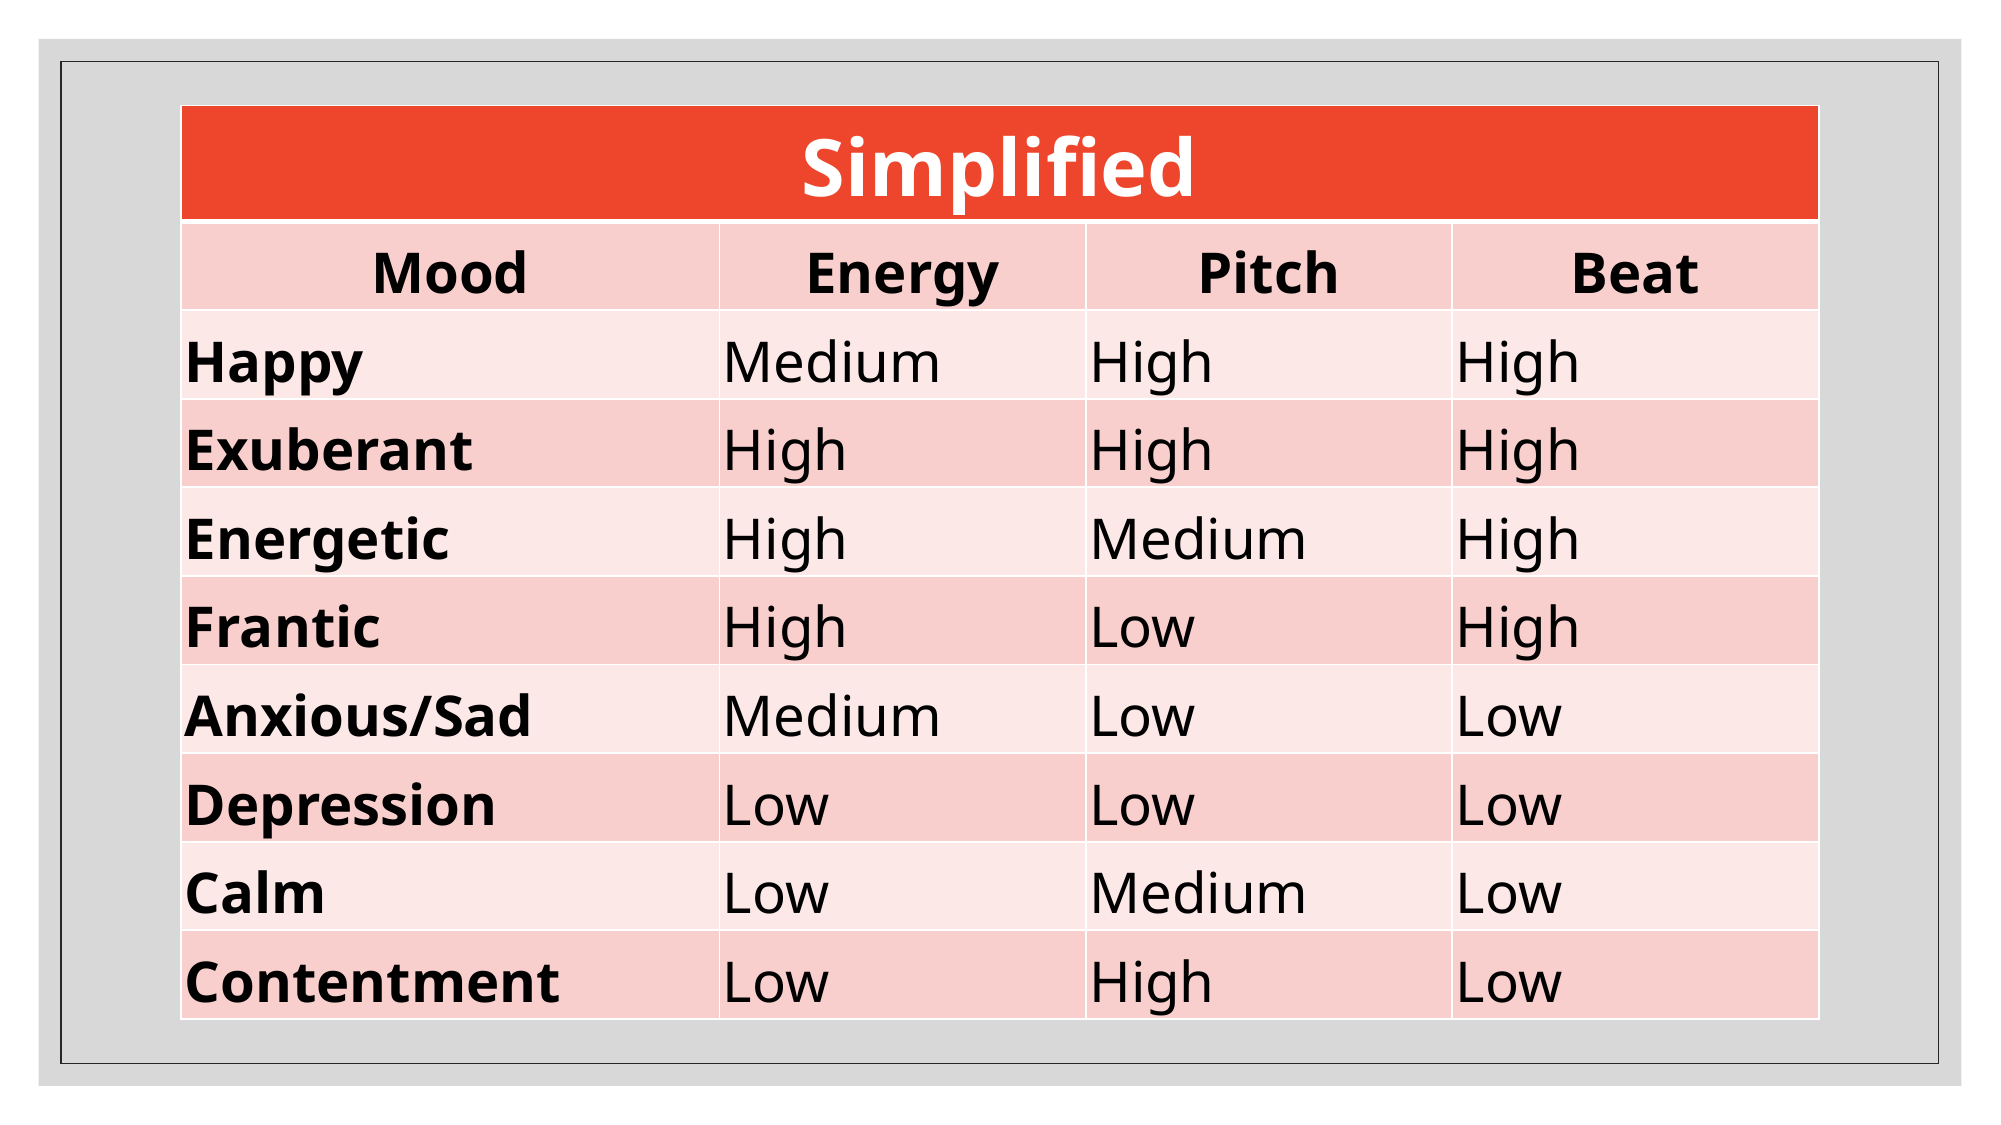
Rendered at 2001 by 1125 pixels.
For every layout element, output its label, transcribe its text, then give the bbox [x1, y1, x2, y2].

table_cell High [1087, 400, 1451, 486]
table_cell High [720, 488, 1085, 575]
table_cell Low [720, 931, 1085, 1018]
table_cell Low [1453, 931, 1818, 1018]
table_cell Low [1453, 754, 1818, 841]
table_cell Anxious/Sad [182, 665, 719, 752]
table_cell Frantic [182, 577, 719, 664]
table_cell High [1453, 577, 1818, 664]
text_box [61, 61, 1939, 1064]
table_cell Depression [182, 754, 719, 841]
table_cell Low [720, 843, 1085, 929]
text_box [38, 38, 1962, 1086]
table_cell Medium [1087, 488, 1451, 575]
table_cell Low [1087, 577, 1451, 664]
table_cell Calm [182, 843, 719, 929]
table_cell Exuberant [182, 400, 719, 486]
table_cell Pitch [1087, 224, 1451, 309]
table_cell Low [1087, 665, 1451, 752]
table_cell High [1087, 311, 1451, 398]
table_cell Mood [182, 224, 719, 309]
table_cell Low [1453, 843, 1818, 929]
text_box [0, 0, 2000, 1125]
table_cell Low [1453, 665, 1818, 752]
table_cell Beat [1453, 224, 1818, 309]
table_cell High [1087, 931, 1451, 1018]
table_cell Energetic [182, 488, 719, 575]
table_cell Medium [720, 311, 1085, 398]
table_cell Medium [720, 665, 1085, 752]
table_cell Medium [1087, 843, 1451, 929]
table_cell Contentment [182, 931, 719, 1018]
table_cell High [720, 577, 1085, 664]
table_cell High [720, 400, 1085, 486]
table_cell Energy [720, 224, 1085, 309]
table_cell Low [720, 754, 1085, 841]
table_cell High [1453, 400, 1818, 486]
table_cell Happy [182, 311, 719, 398]
table_cell High [1453, 488, 1818, 575]
table_cell Low [1087, 754, 1451, 841]
table_cell High [1453, 311, 1818, 398]
table_header Simplified [182, 106, 1818, 219]
